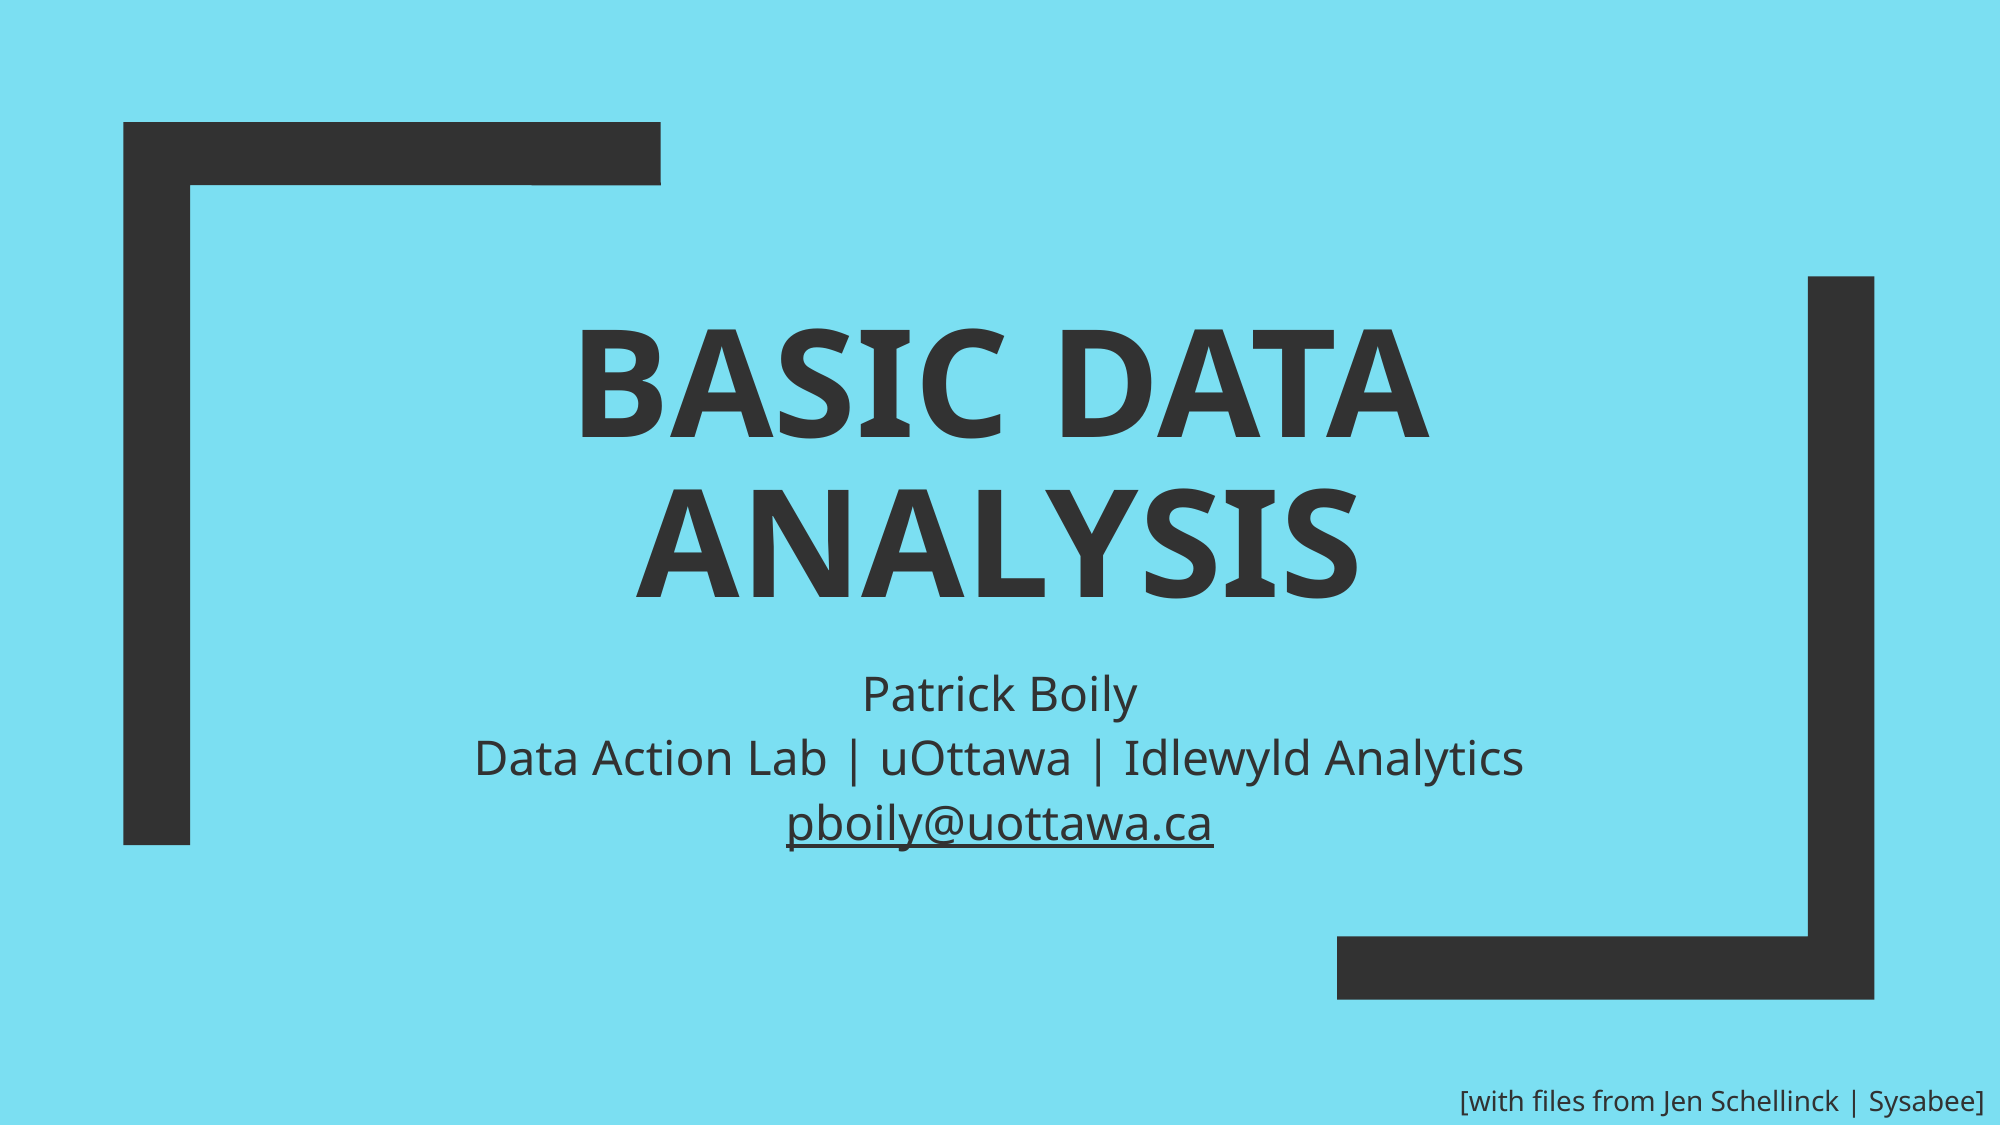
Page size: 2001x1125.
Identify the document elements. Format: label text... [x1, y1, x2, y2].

text_box [with files from Jen Schellinck | Sysabee] [879, 1072, 2000, 1125]
title BASIC DATA ANALYSIS [314, 293, 1686, 638]
subtitle Patrick Boily Data Action Lab | uOttawa | Idlewyld Analytics pboily@uottawa.ca [439, 649, 1561, 828]
